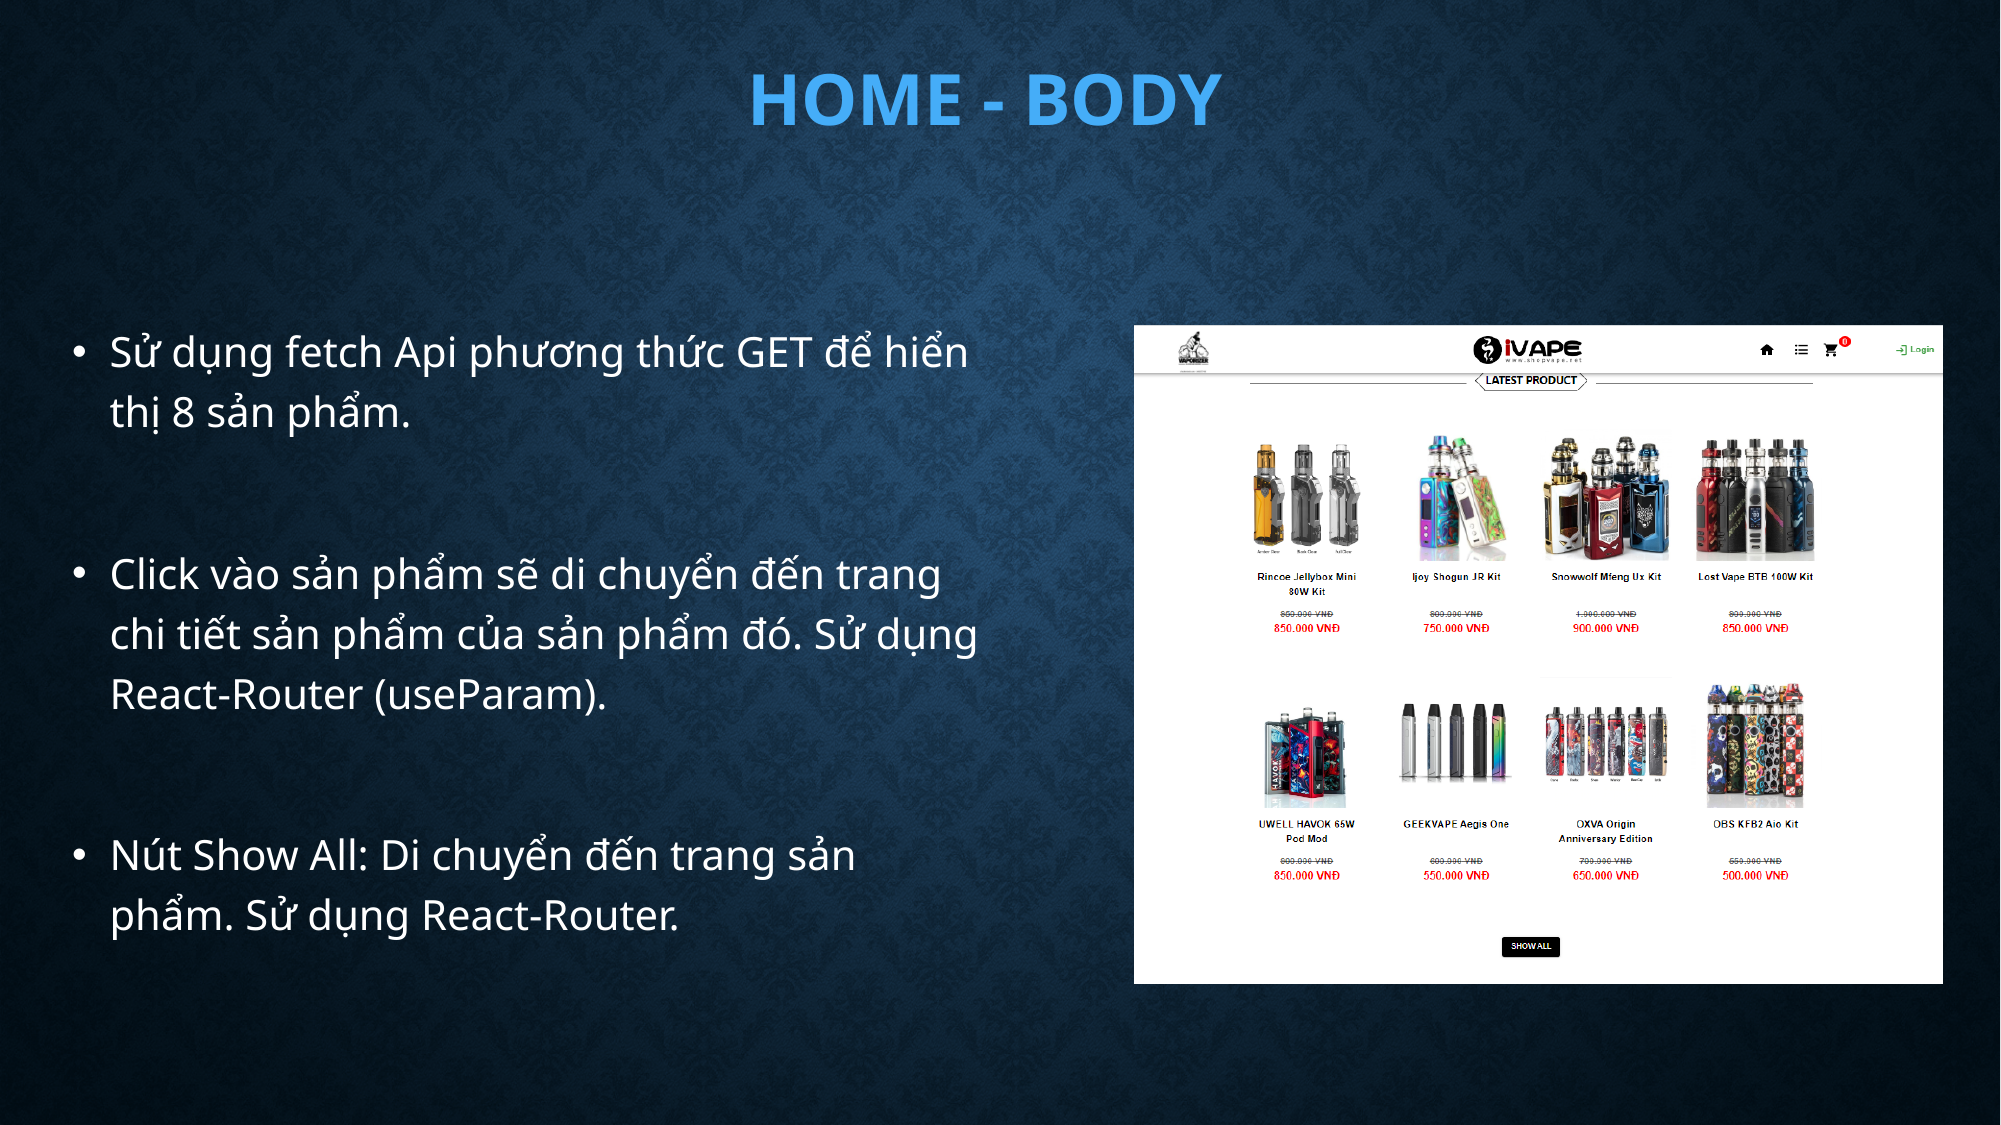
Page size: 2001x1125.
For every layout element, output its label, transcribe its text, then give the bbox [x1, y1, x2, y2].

picture [1134, 324, 1944, 985]
title Home - Body [136, 44, 1835, 262]
list Sử dụng fetch Api phương thức GET để hiển thị 8 sản phẩm. Click vào sản phẩm sẽ di chuyển đến trang chi tiết sản phẩm của sản phẩm đó. Sử dụng React-Router (useParam). Nút Show All: Di chuyển đến trang sản phẩm. Sử dụng React-Router. [57, 308, 1000, 967]
